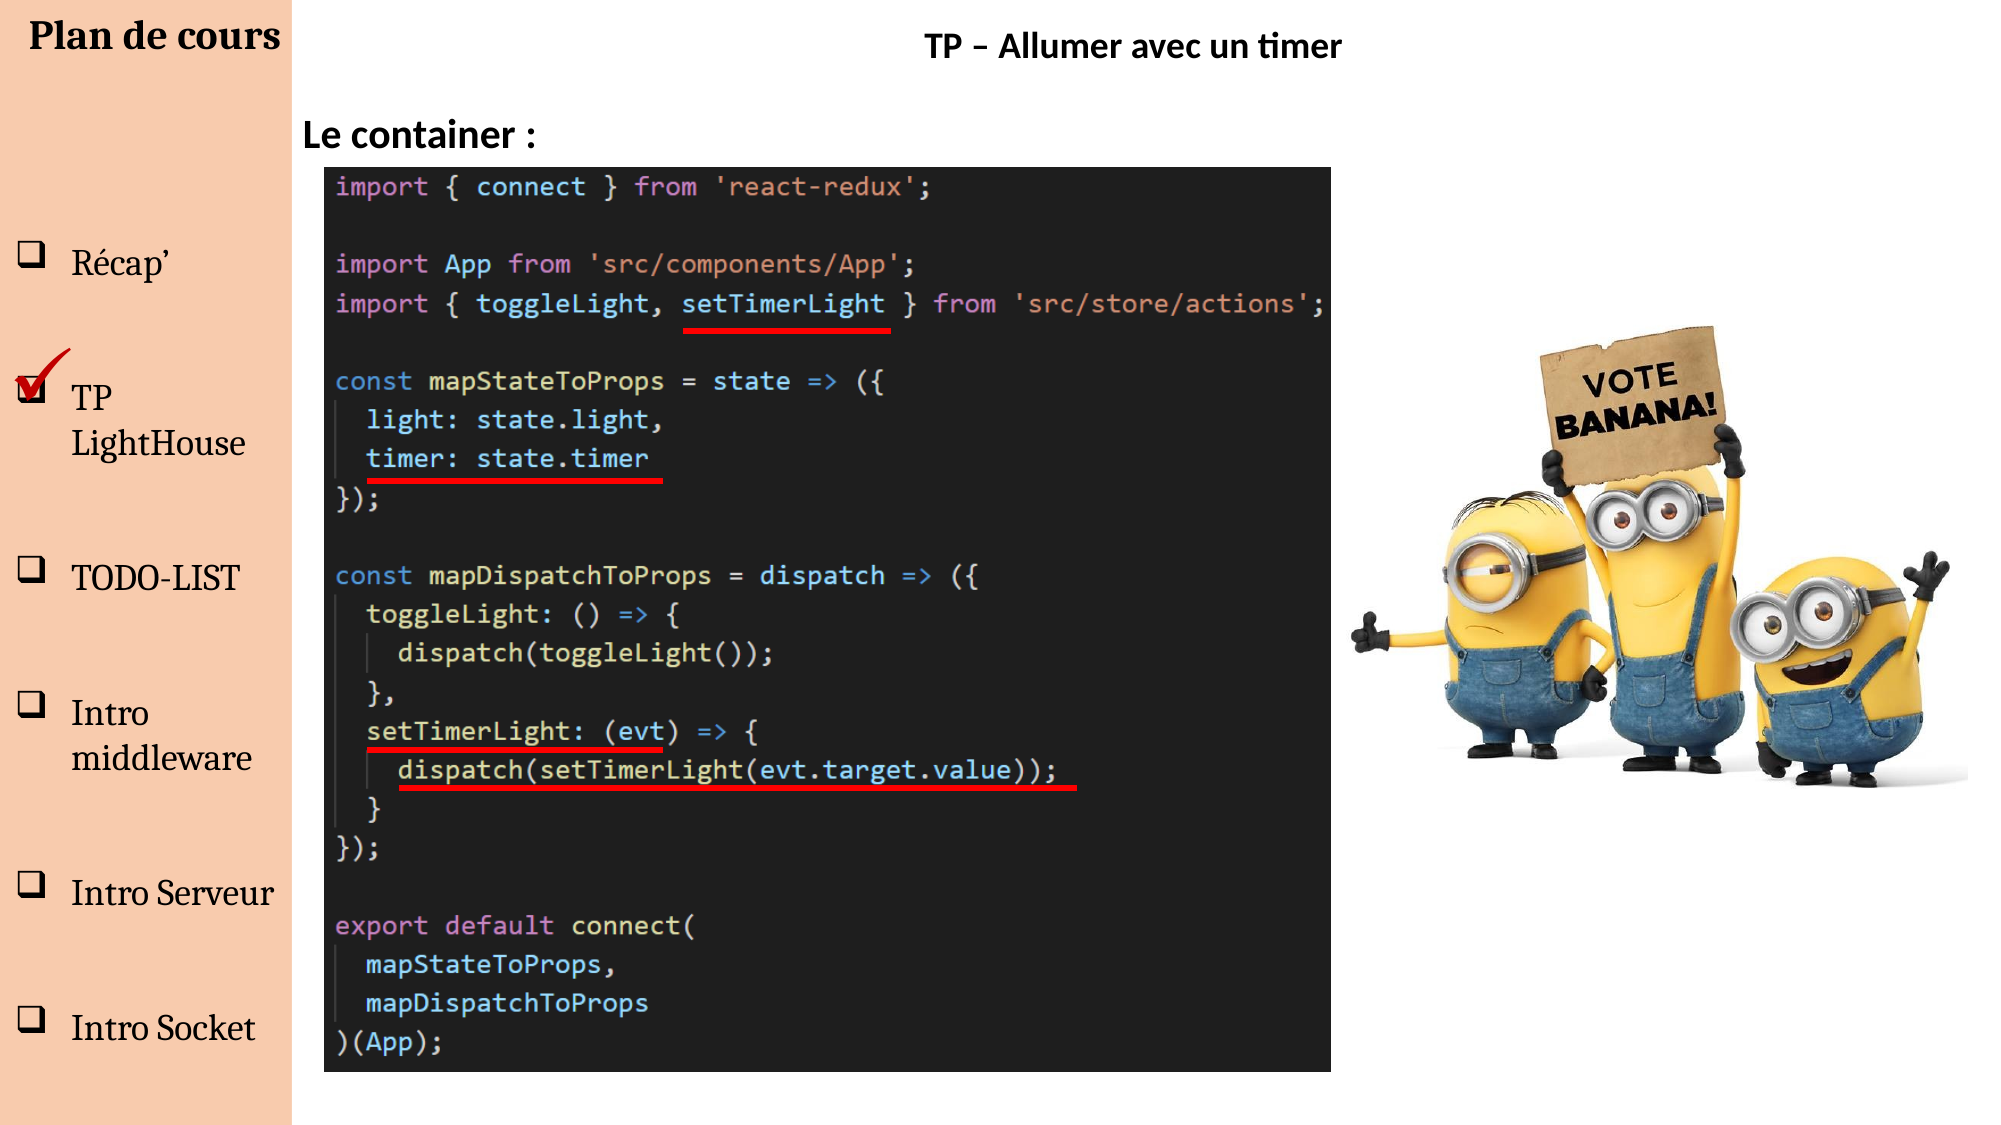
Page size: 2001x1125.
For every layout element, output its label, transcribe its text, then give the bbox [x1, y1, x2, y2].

text_box [0, 335, 202, 451]
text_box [324, 167, 1331, 1072]
text_box TP – Allumer avec un timer [798, 13, 1470, 74]
picture [1342, 324, 1968, 789]
text_box Le container : [288, 74, 1145, 165]
